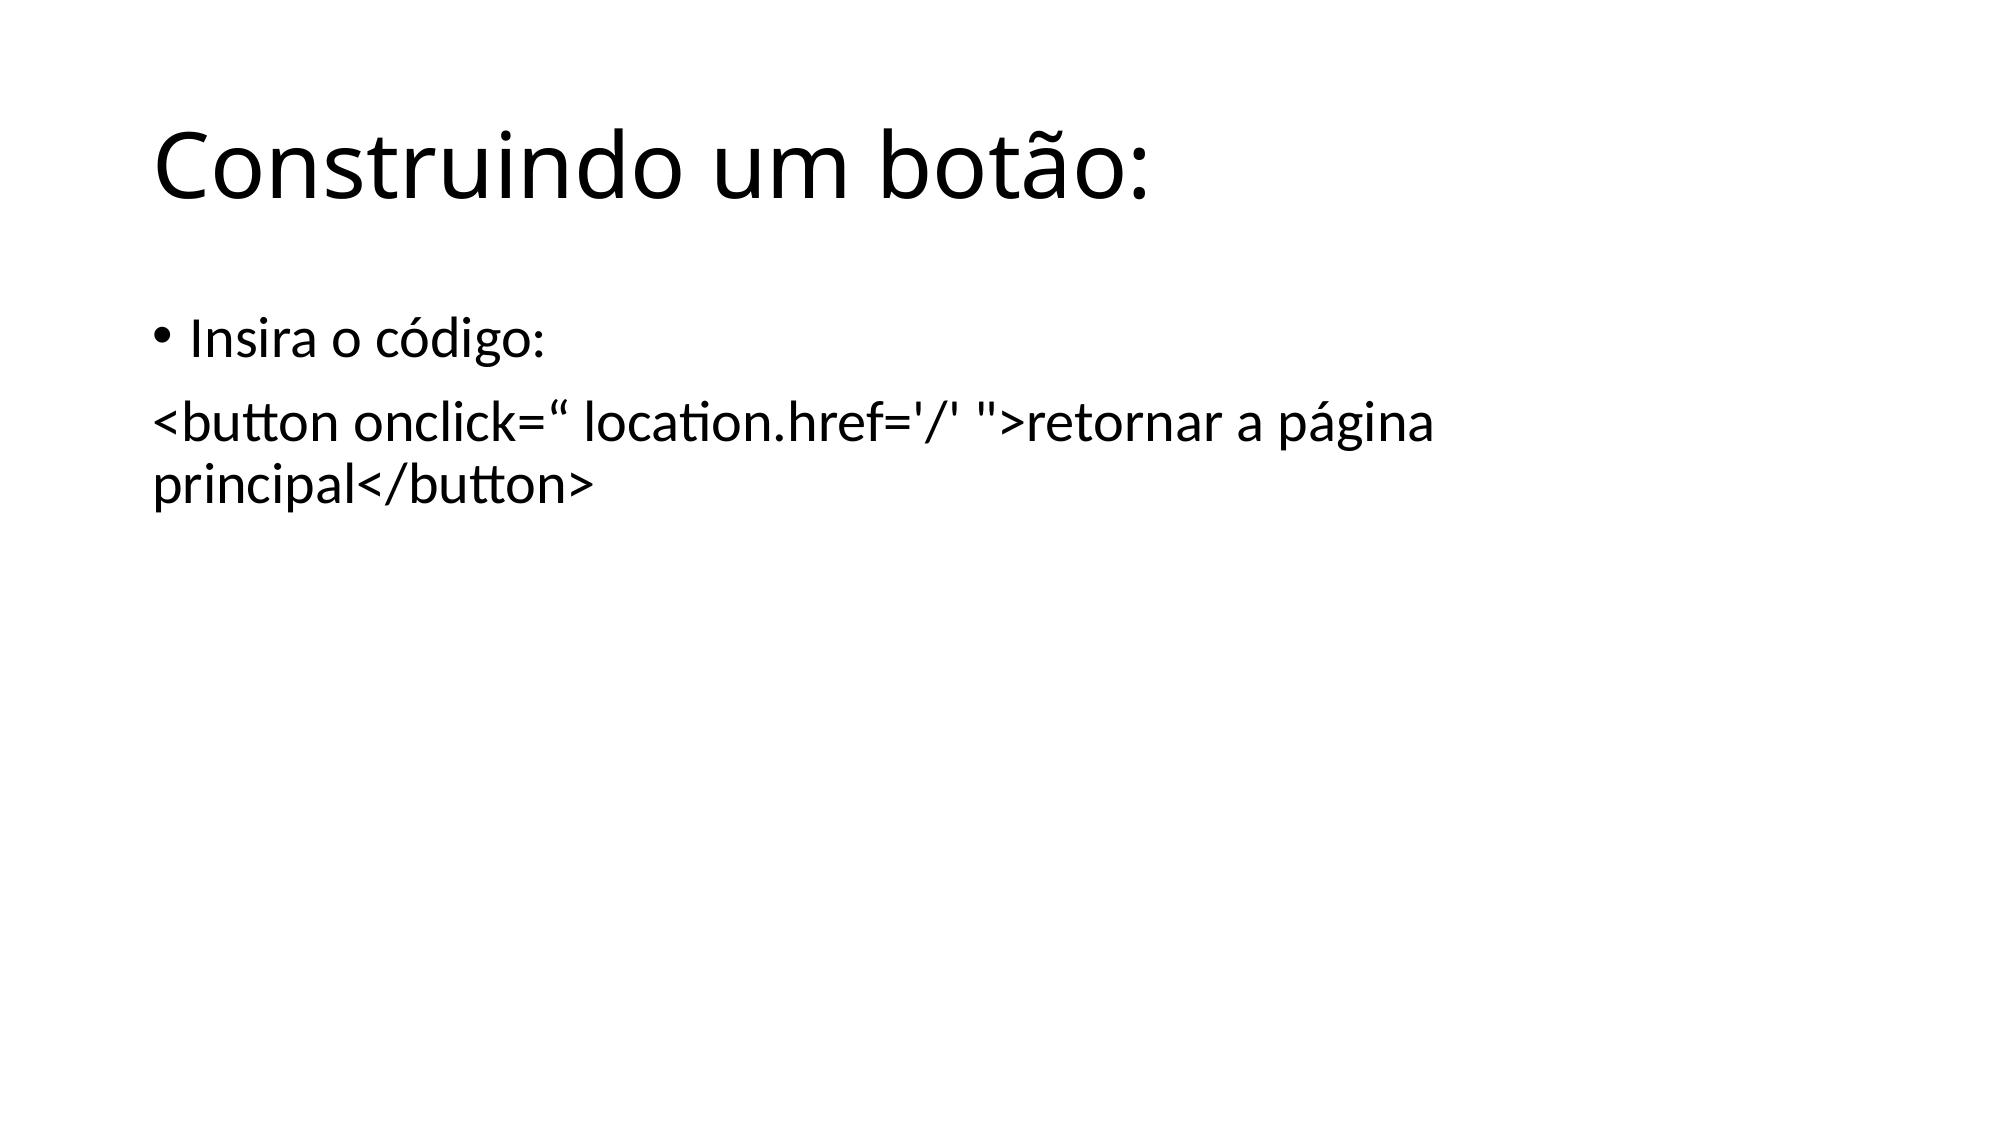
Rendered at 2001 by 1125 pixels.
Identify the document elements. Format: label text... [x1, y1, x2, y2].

title Construindo um botão: [137, 59, 1863, 278]
list Insira o código: <button onclick=“ location.href='/' ">retornar a página principal</button> [137, 299, 1863, 1014]
